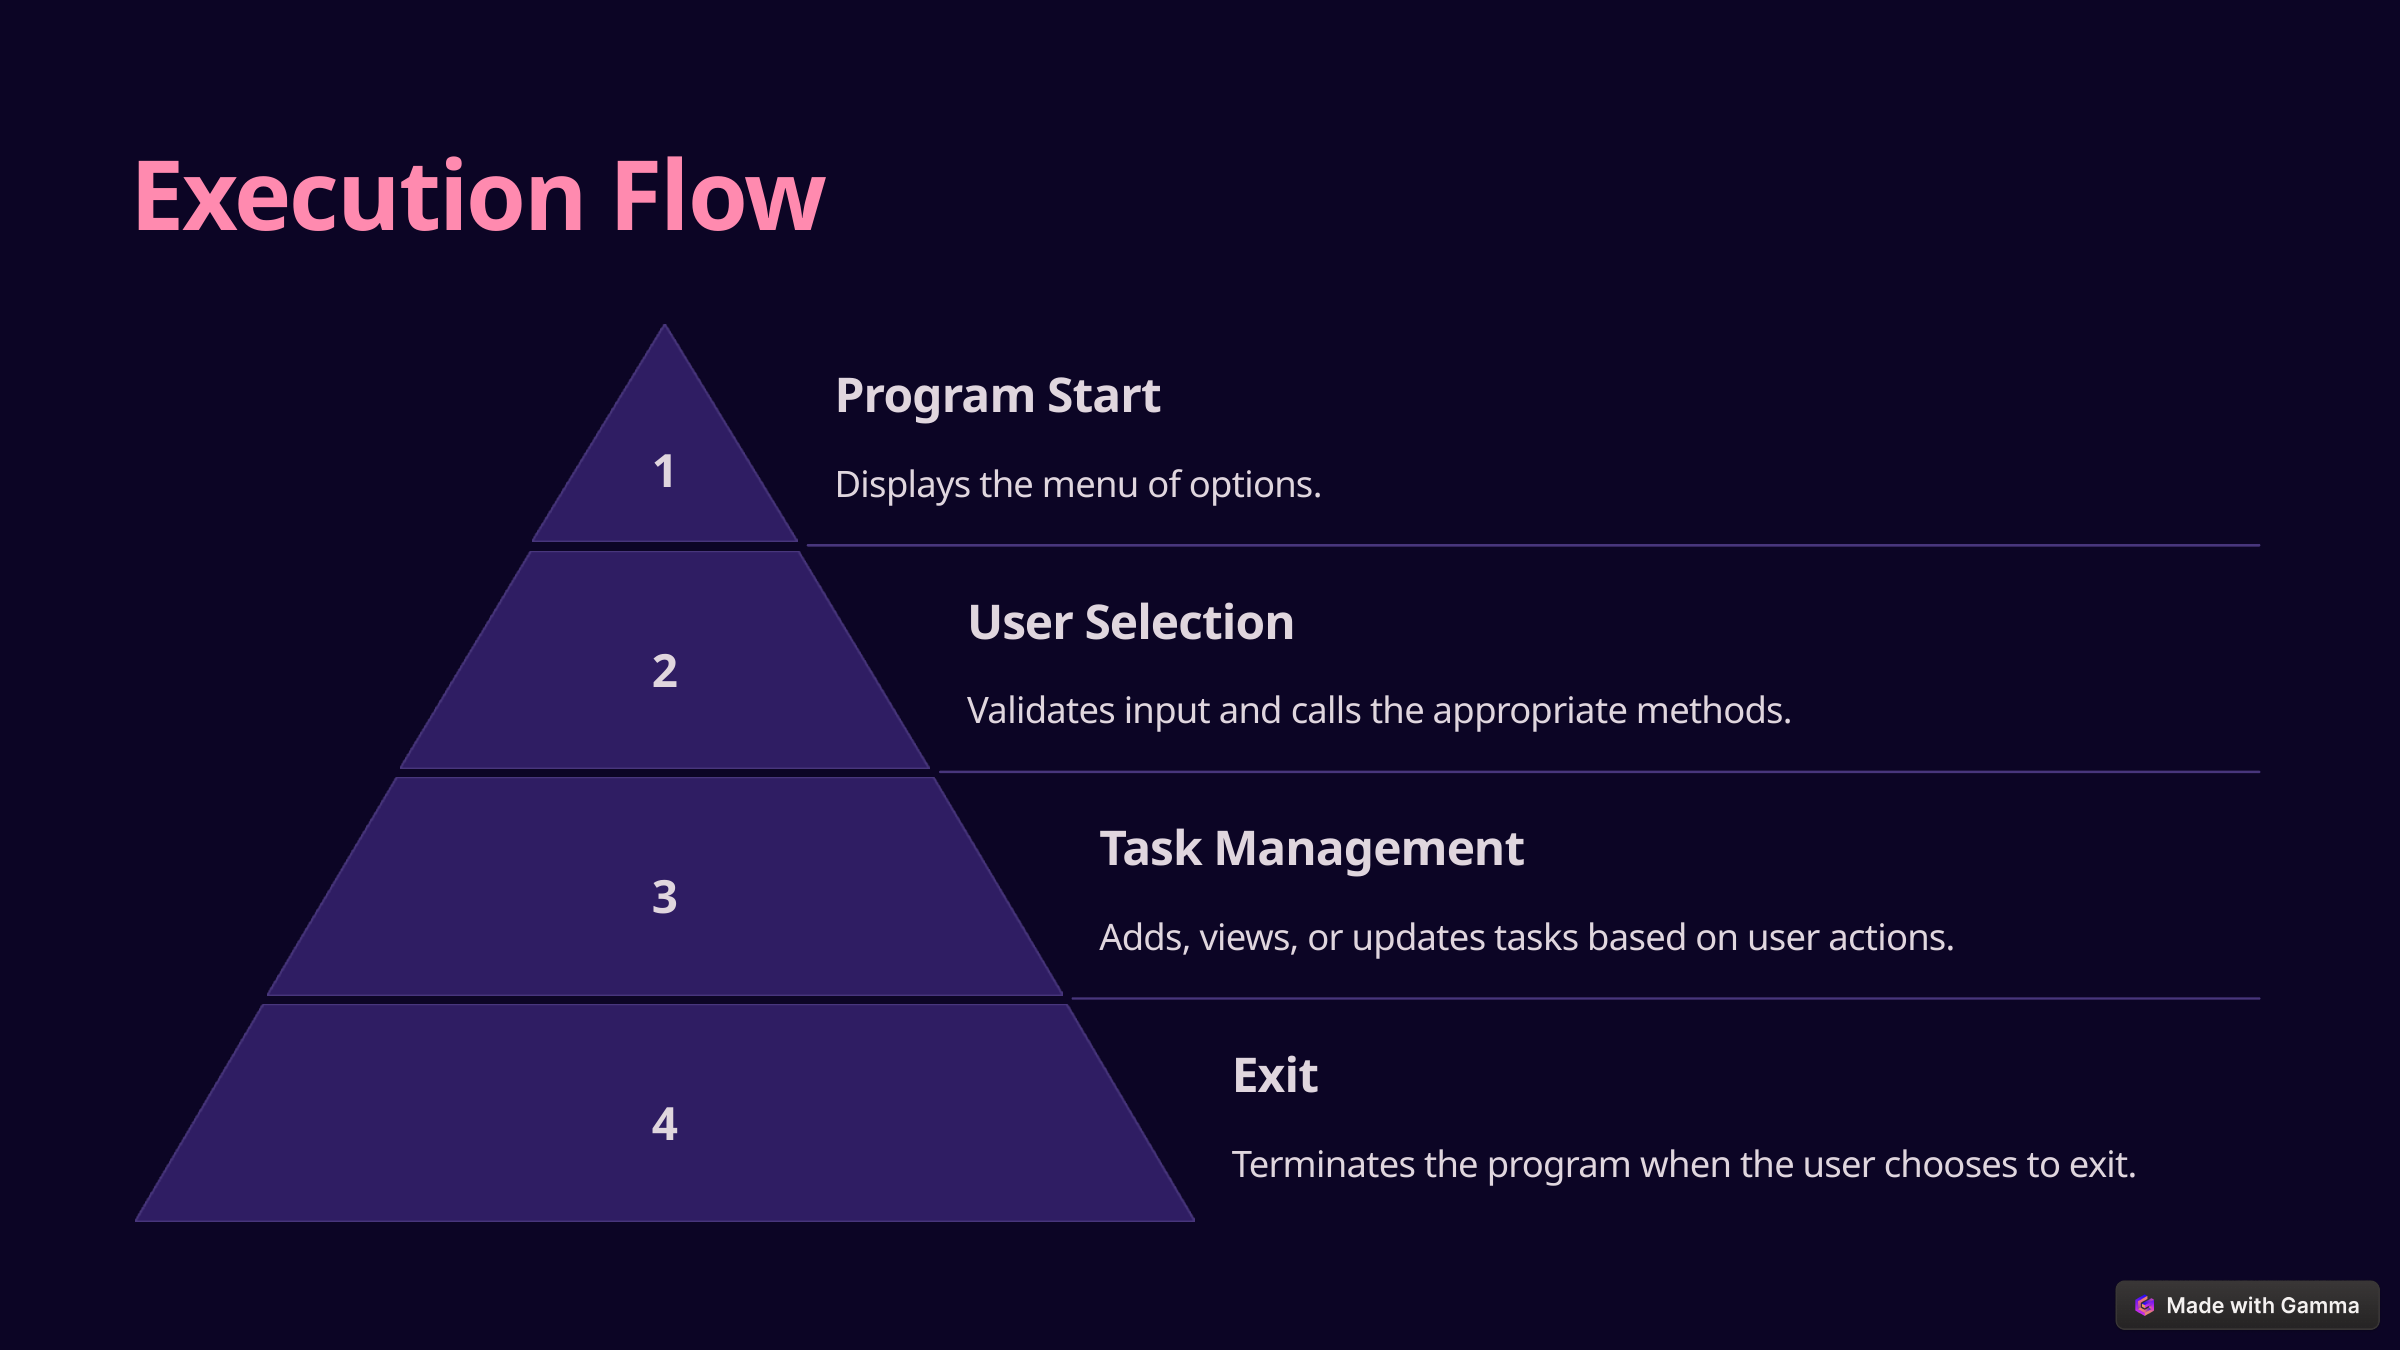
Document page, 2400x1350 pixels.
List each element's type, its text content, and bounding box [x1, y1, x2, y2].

text_box User Selection [967, 588, 1456, 650]
text_box Displays the menu of options. [834, 445, 1334, 505]
picture [267, 777, 1063, 996]
text_box Task Management [1099, 815, 1588, 877]
text_box Validates input and calls the appropriate methods. [967, 671, 1808, 732]
text_box [939, 770, 2261, 774]
text_box Execution Flow [130, 128, 1107, 251]
picture [135, 1004, 1195, 1222]
text_box Adds, views, or updates tasks based on user actions. [1099, 898, 1996, 958]
picture [400, 551, 930, 769]
text_box Terminates the program when the user chooses to exit. [1231, 1125, 2161, 1185]
picture [532, 324, 798, 542]
text_box Exit [1231, 1041, 1721, 1103]
text_box Program Start [834, 361, 1323, 423]
picture [2106, 1271, 2389, 1339]
